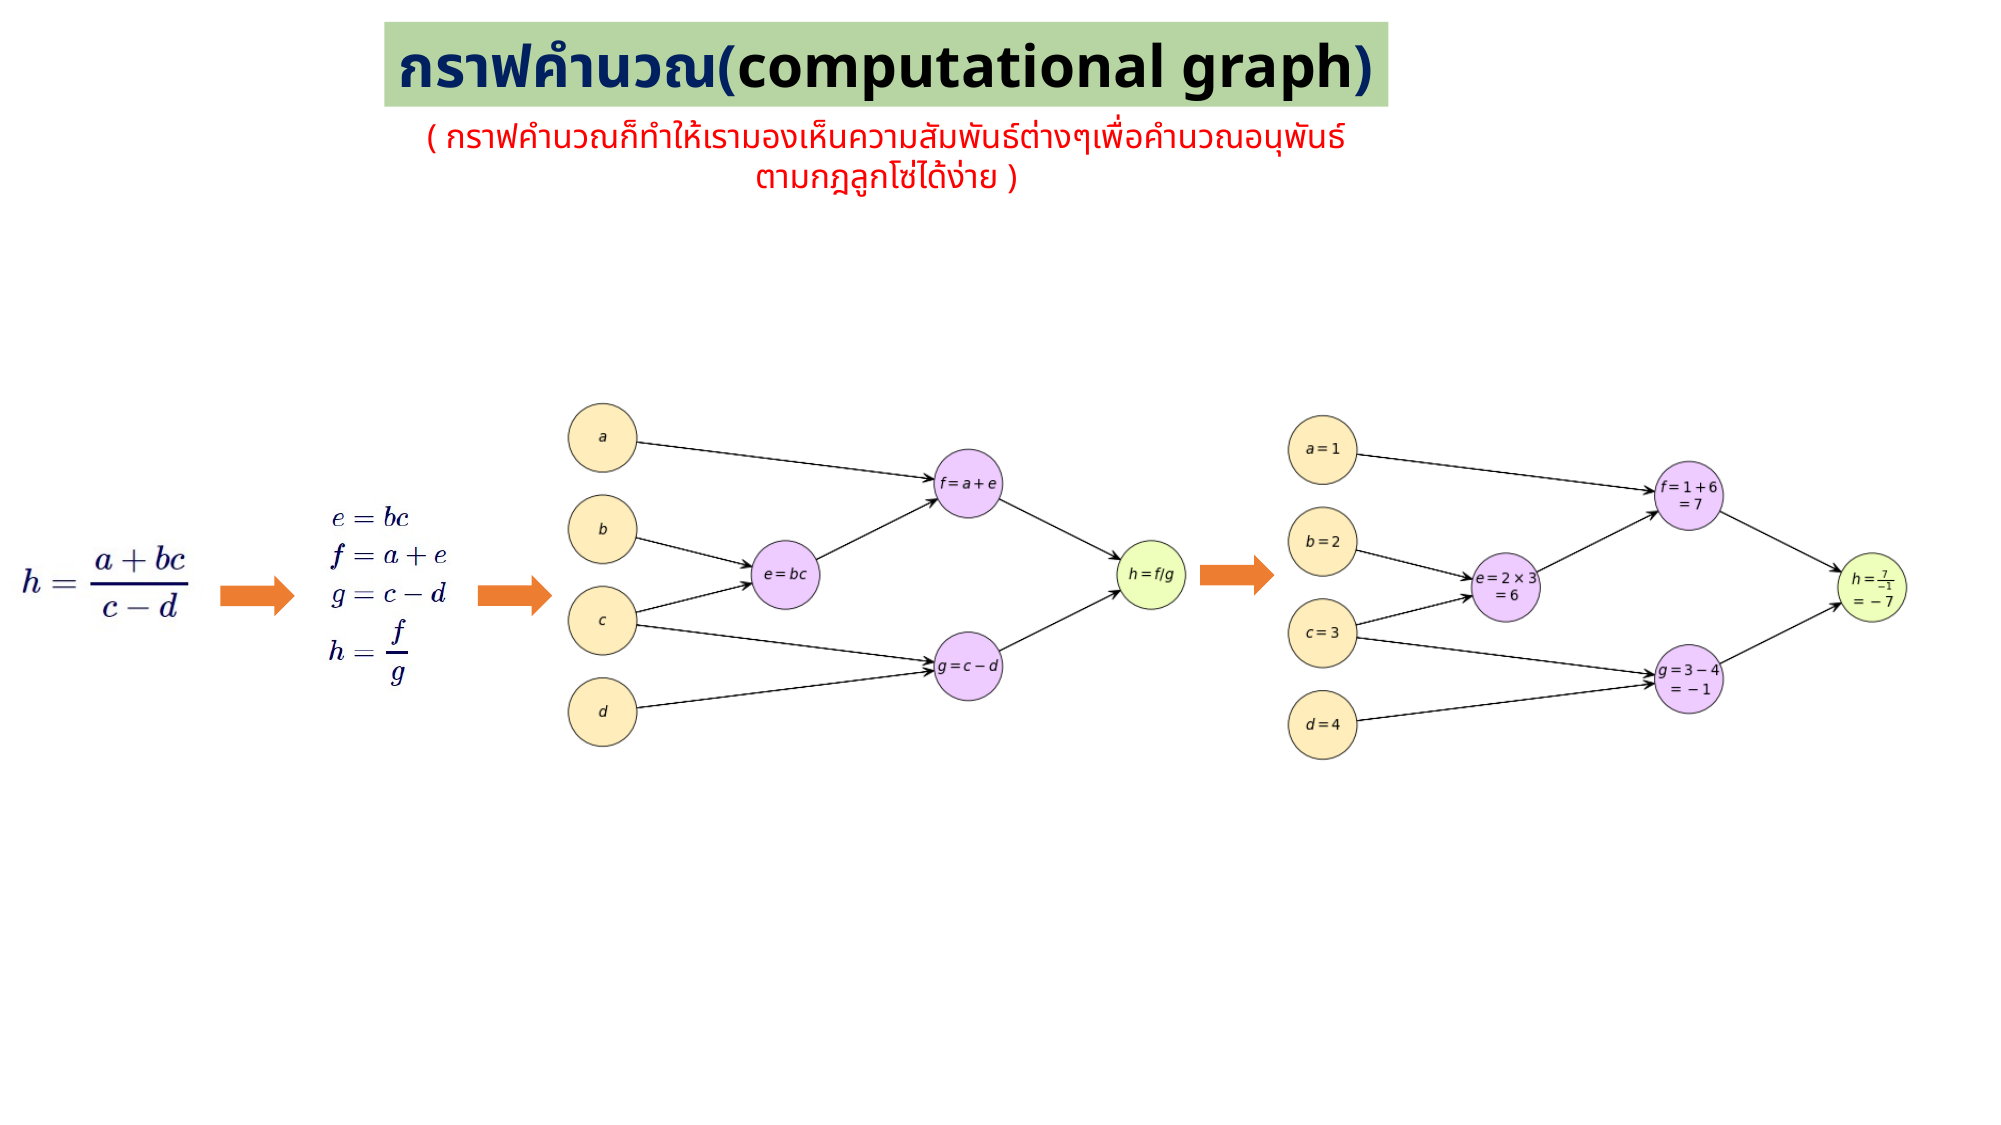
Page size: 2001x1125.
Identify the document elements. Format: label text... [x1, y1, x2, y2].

text_box กราฟคำนวณ(computational graph) [384, 21, 1389, 107]
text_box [0, 383, 1918, 780]
text_box ( กราฟคำนวณก็ทำให้เรามองเห็นความสัมพันธ์ต่างๆเพื่อคำนวณอนุพันธ์ตามกฎลูกโซ่ได้ง่าย ) [386, 108, 1387, 203]
